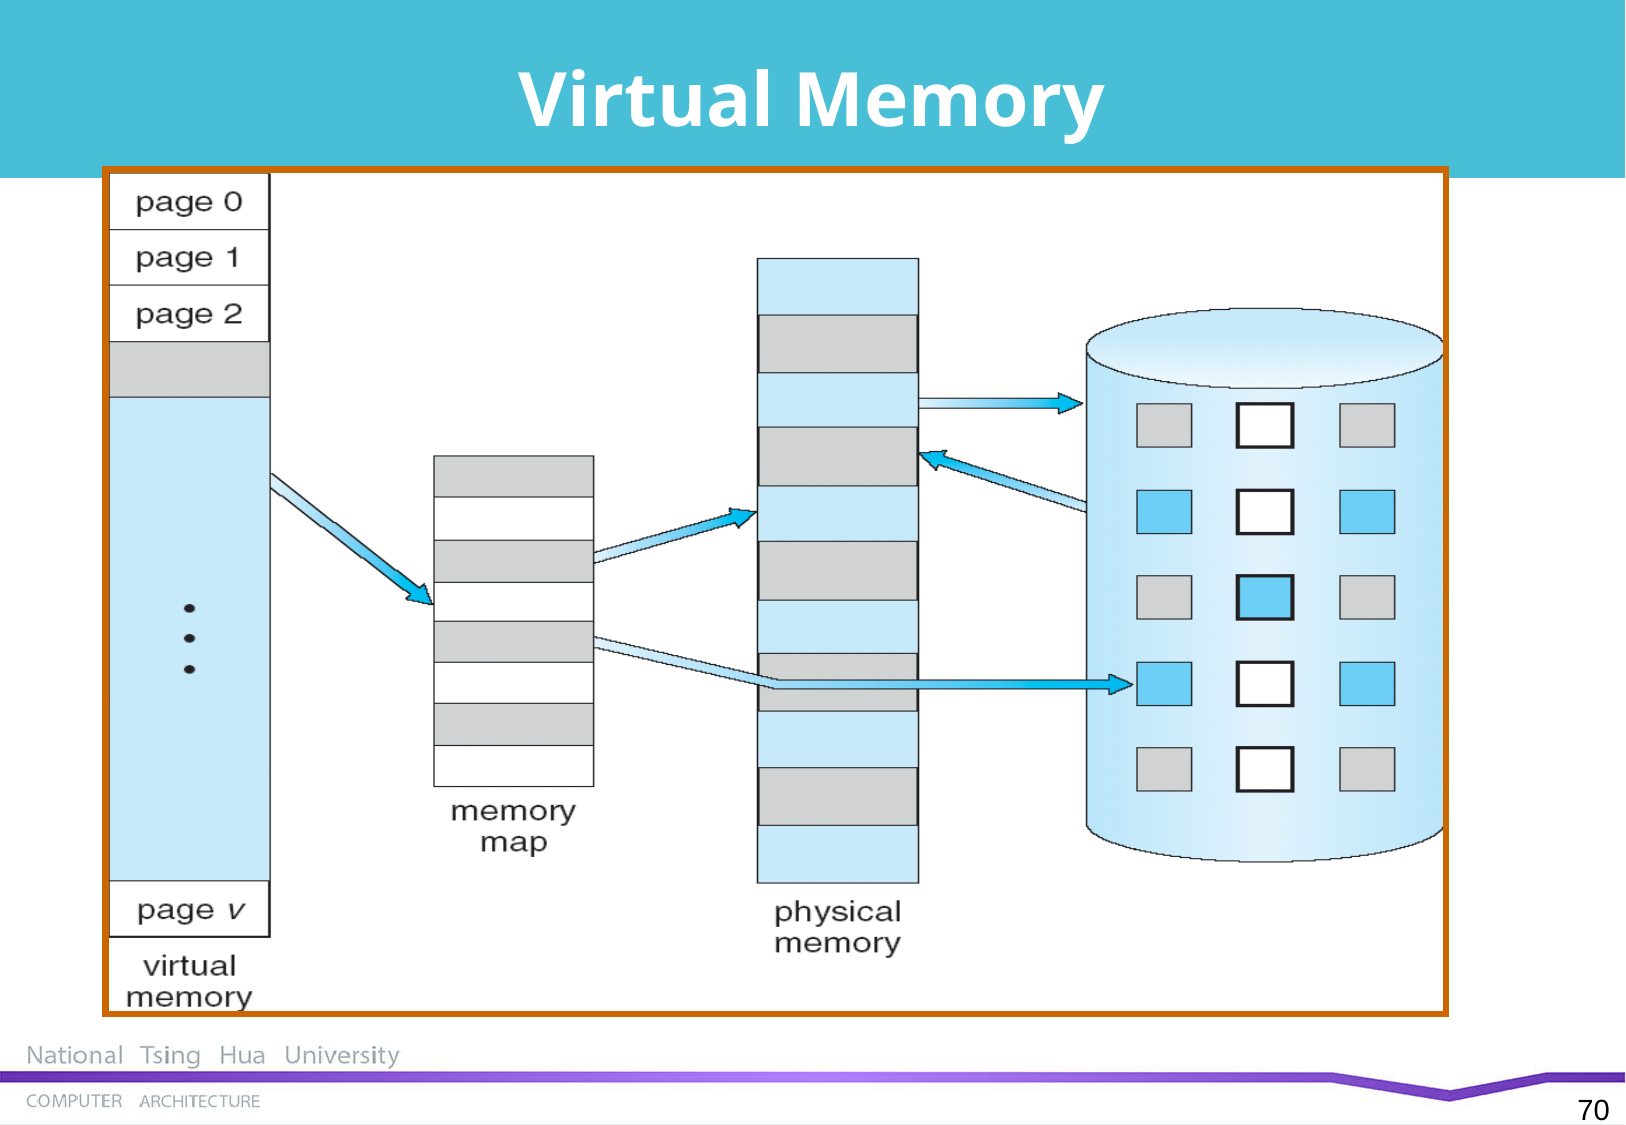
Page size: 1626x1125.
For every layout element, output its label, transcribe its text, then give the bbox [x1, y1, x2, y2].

text_box [121, 1024, 461, 1100]
text_box [1164, 1024, 1504, 1100]
picture [0, 0, 1626, 1125]
picture [108, 172, 1444, 1011]
slide_number 70 [1286, 1071, 1625, 1125]
title Virtual Memory [121, 22, 1504, 150]
text_box [555, 1024, 1070, 1100]
